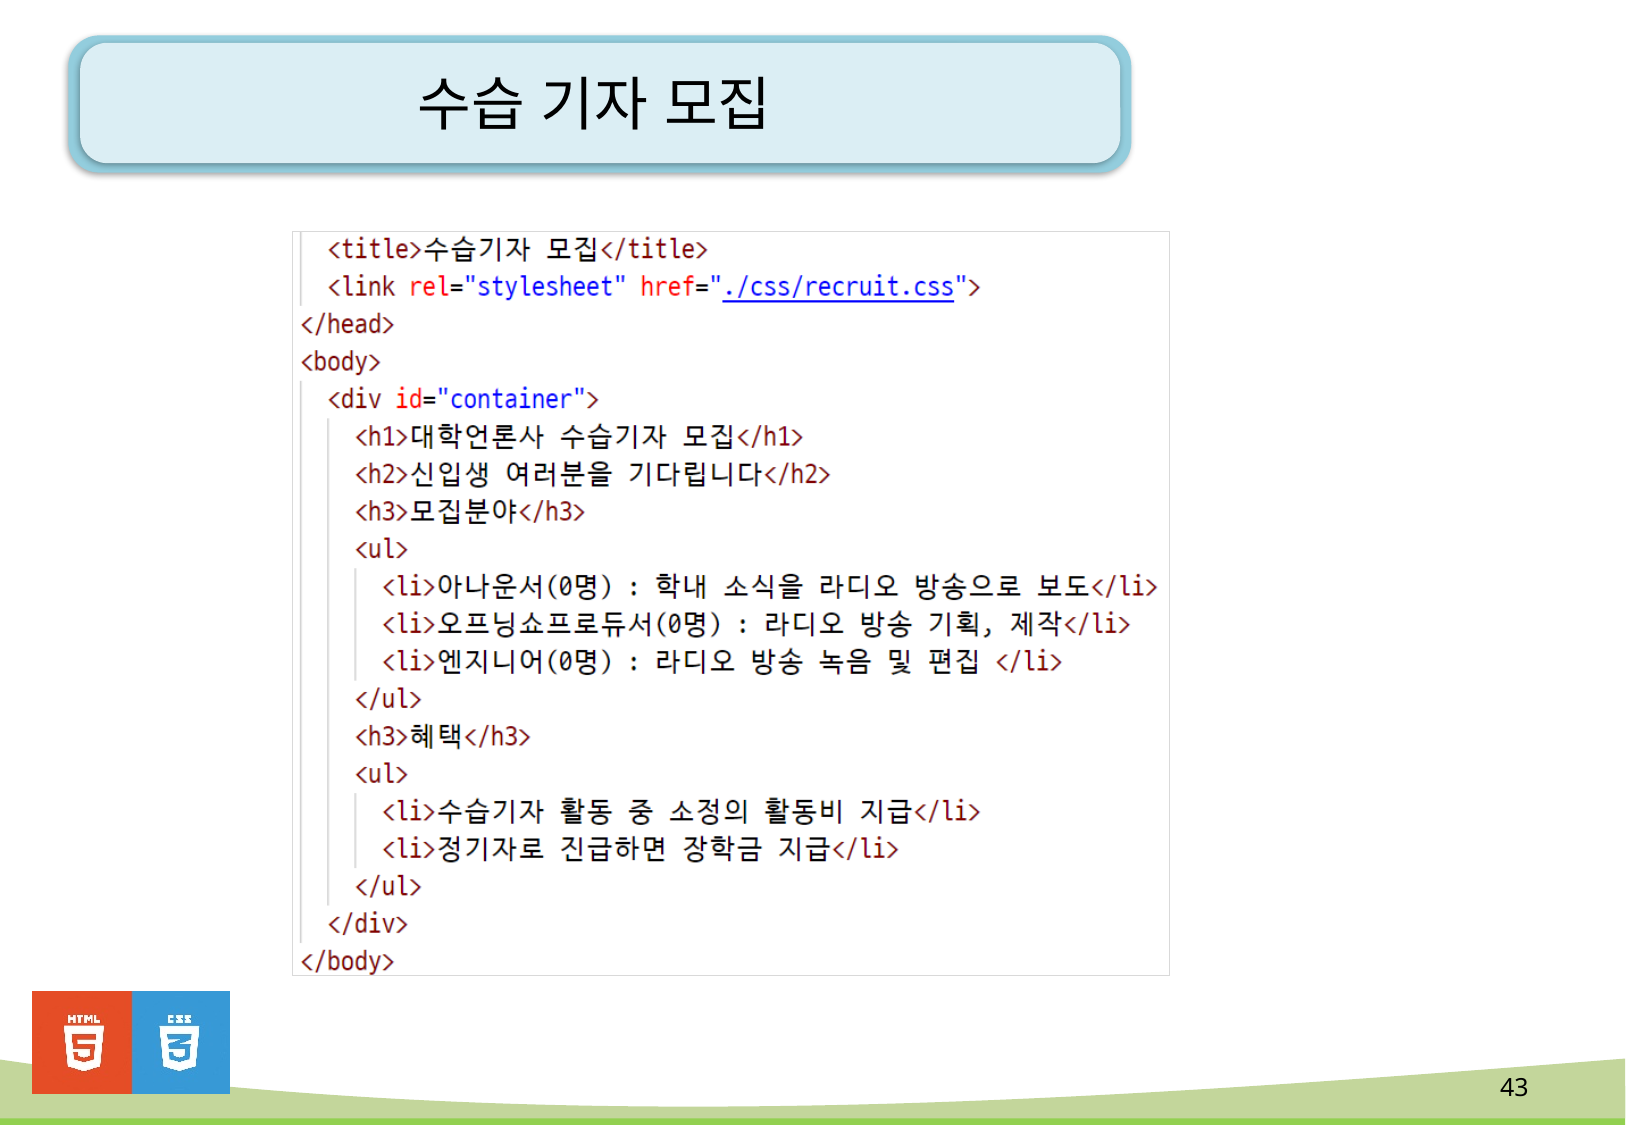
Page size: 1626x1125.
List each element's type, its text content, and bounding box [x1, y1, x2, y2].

title 수습 기자 모집 [68, 32, 1121, 173]
picture [32, 991, 230, 1094]
picture [292, 231, 1170, 977]
slide_number 43 [1452, 1058, 1544, 1119]
